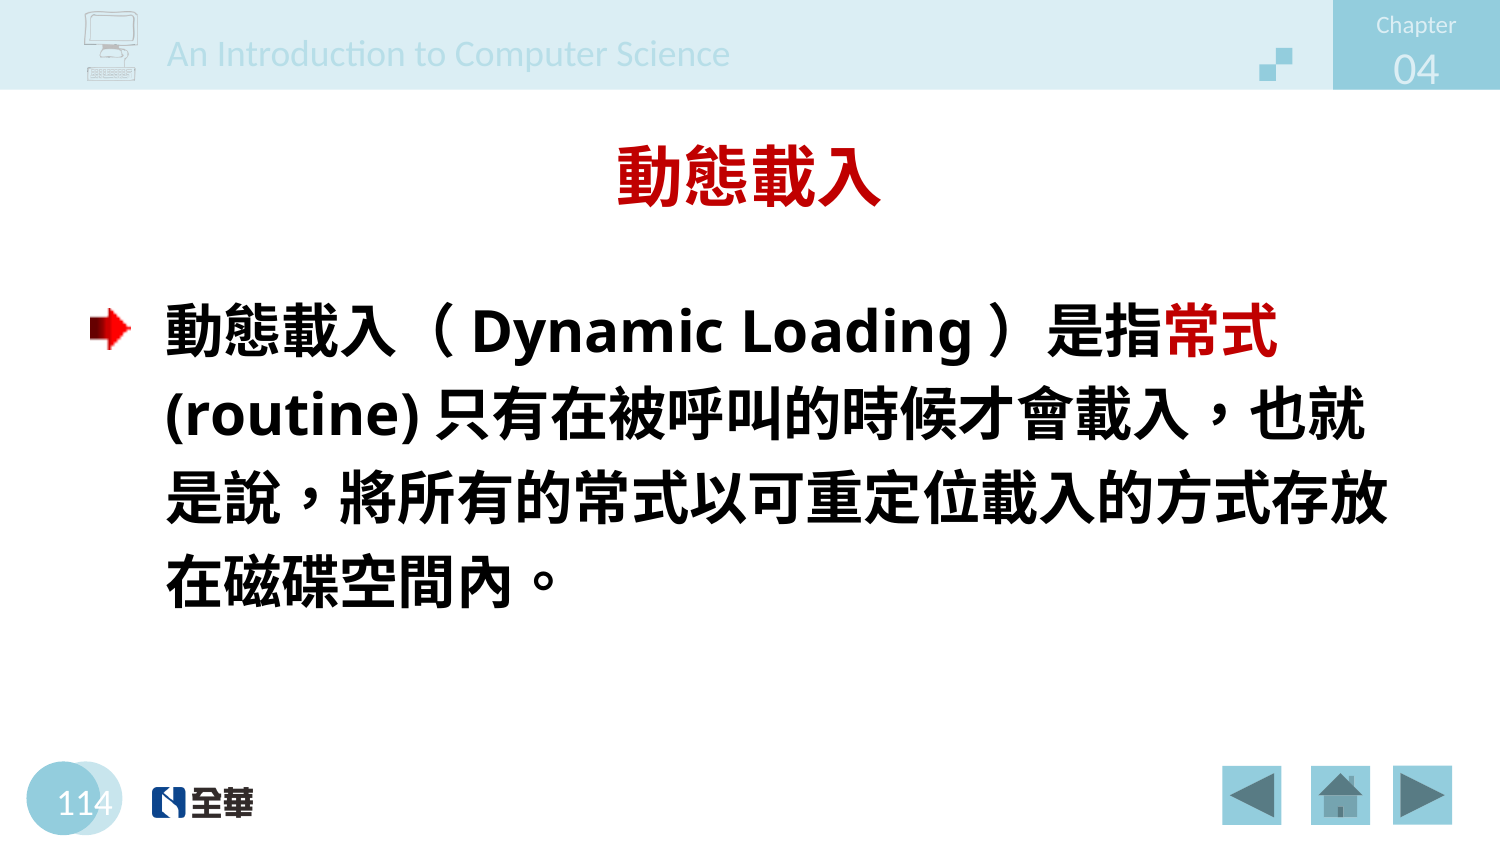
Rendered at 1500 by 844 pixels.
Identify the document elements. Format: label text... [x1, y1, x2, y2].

picture [152, 787, 253, 818]
list 動態載入（Dynamic Loading）是指常式(routine)只有在被呼叫的時候才會載入，也就是說，將所有的常式以可重定位載入的方式存放在磁碟空間內。 [75, 272, 1425, 754]
picture [90, 308, 131, 350]
title 動態載入 [75, 104, 1425, 245]
picture [84, 11, 138, 81]
